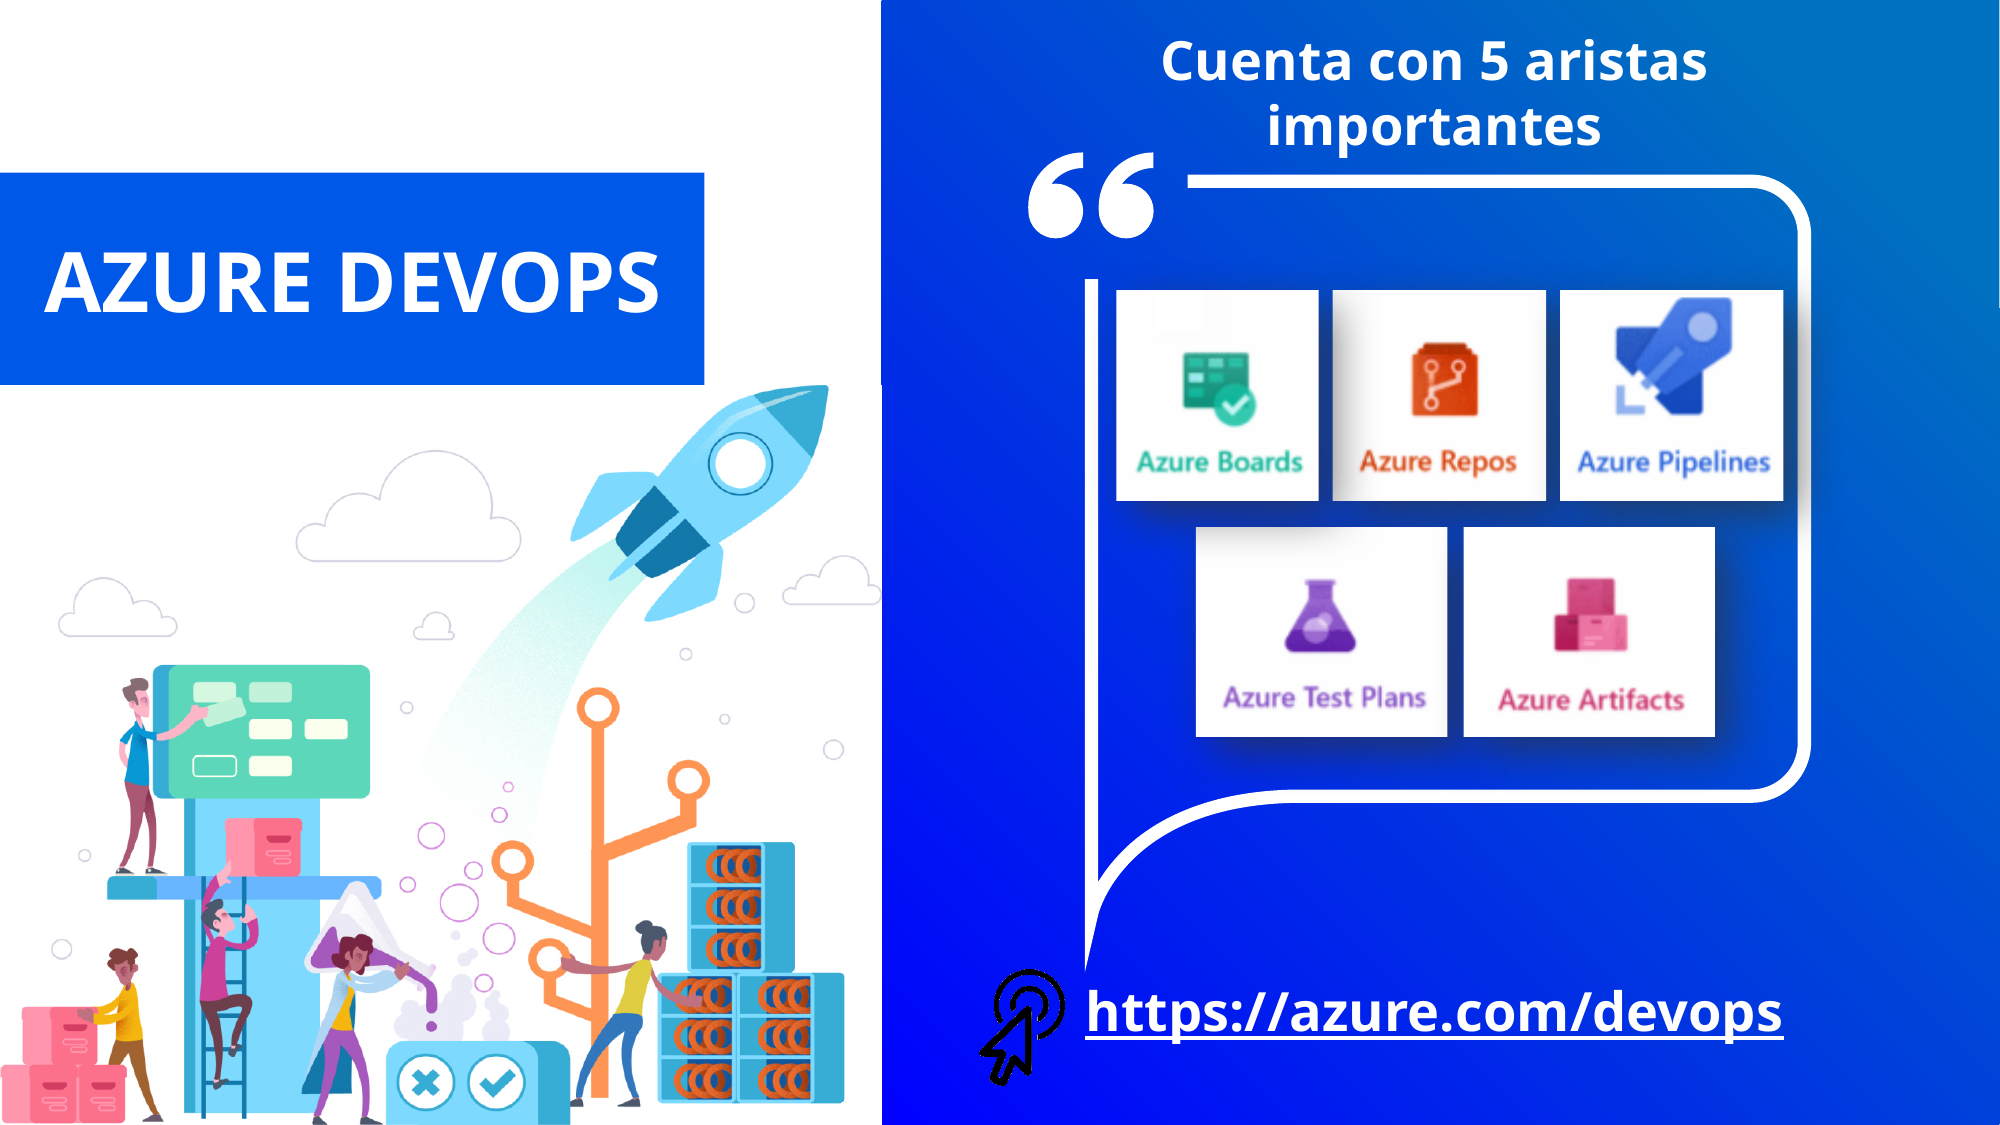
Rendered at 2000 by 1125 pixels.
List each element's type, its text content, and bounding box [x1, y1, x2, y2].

picture [1463, 526, 1716, 738]
text_box AZURE DEVOPS [19, 221, 677, 337]
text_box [1116, 290, 1319, 501]
text_box https://azure.com/devops [1065, 969, 1831, 1050]
text_box Cuenta con 5 aristas importantes [1105, 19, 1764, 164]
picture [1195, 526, 1448, 738]
picture [979, 969, 1065, 1086]
picture [1559, 290, 1784, 501]
picture [0, 385, 882, 1125]
picture [1332, 290, 1547, 501]
